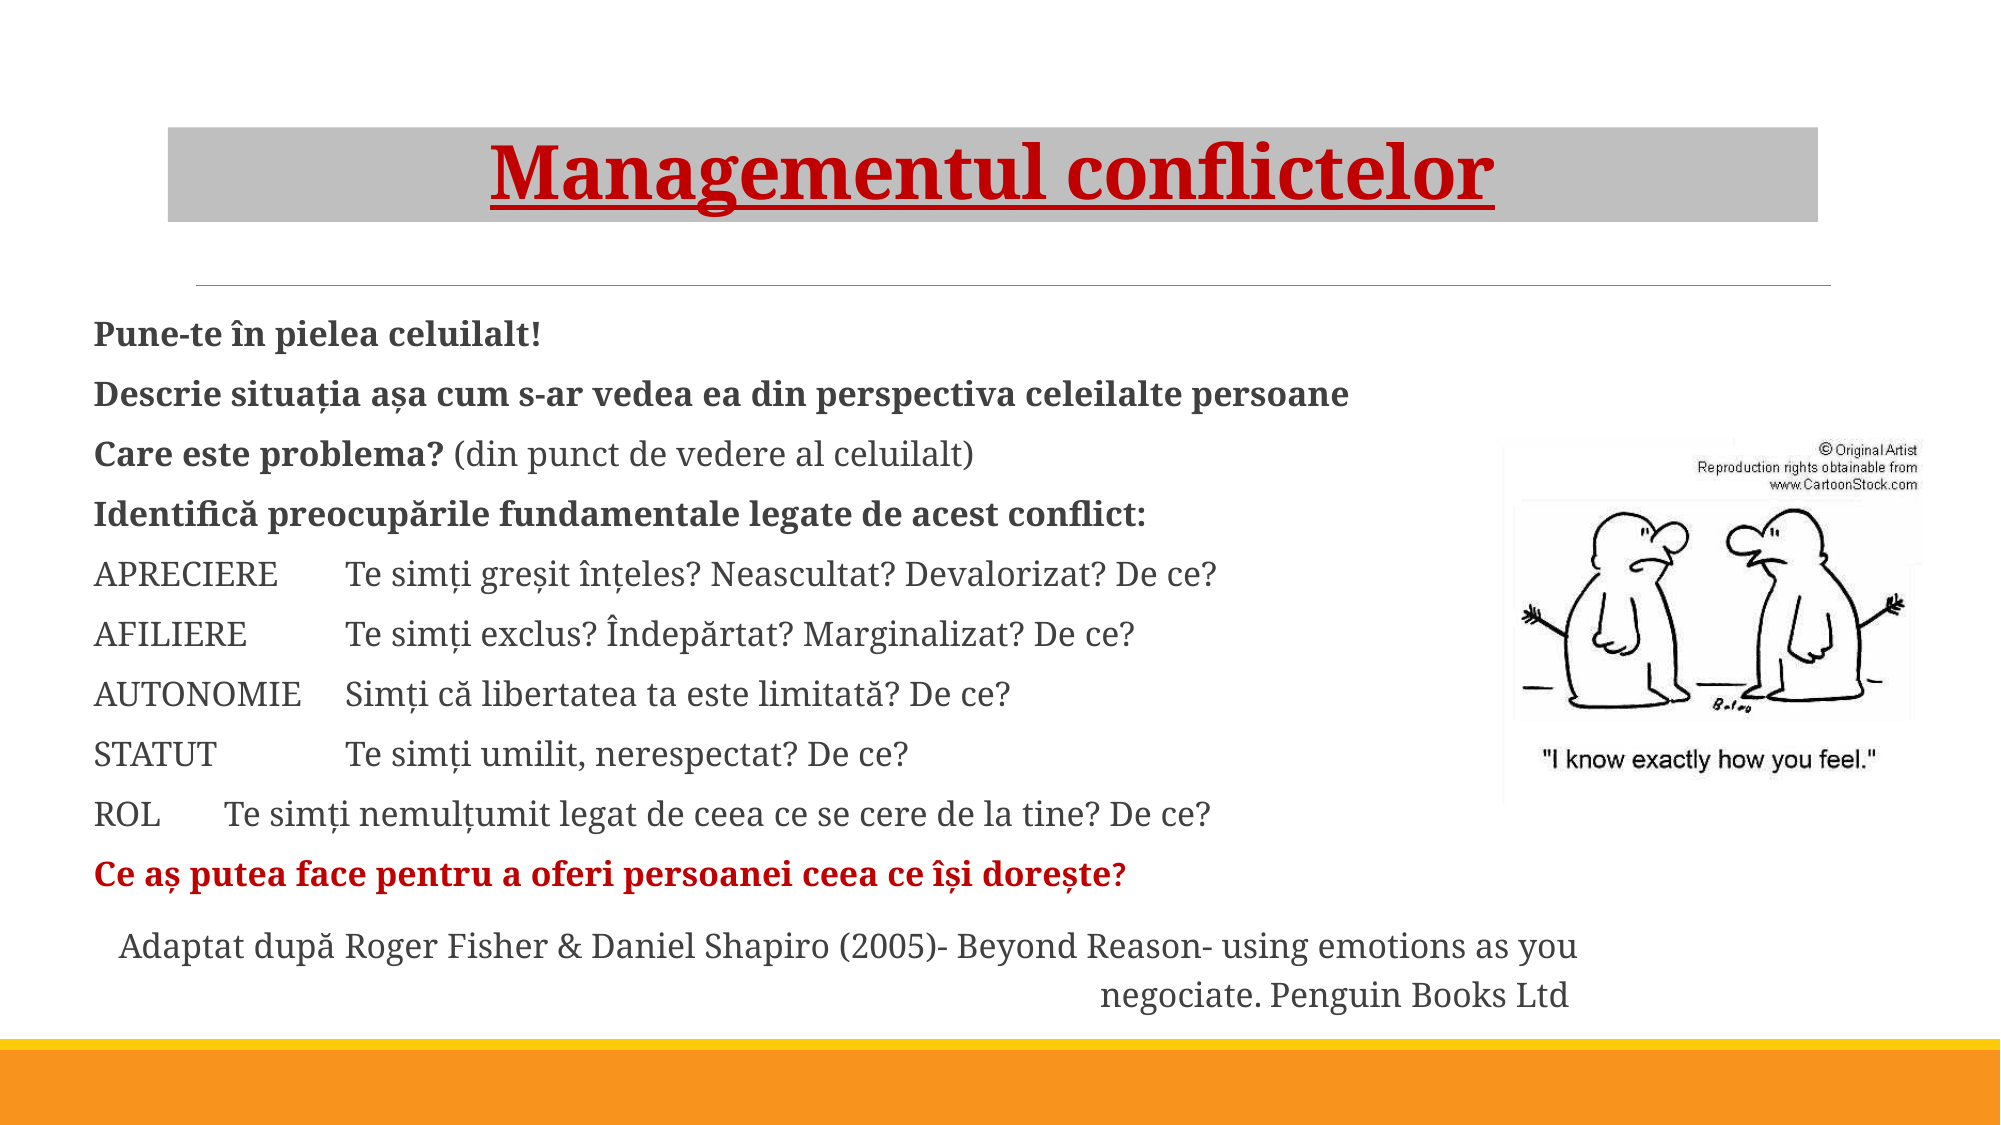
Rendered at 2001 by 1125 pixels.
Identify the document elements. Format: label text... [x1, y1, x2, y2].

list Pune-te în pielea celuilalt! Descrie situaţia aşa cum s-ar vedea ea din perspectiva celeilalte persoane Care este problema? (din punct de vedere al celuilalt) Identifică preocupările fundamentale legate de acest conflict: APRECIERE Te simţi greşit înţeles? Neascultat? Devalorizat? De ce? AFILIERE Te simţi exclus? Îndepărtat? Marginalizat? De ce? AUTONOMIE Simţi că libertatea ta este limitată? De ce? STATUT Te simţi umilit, nerespectat? De ce? ROL Te simţi nemulţumit legat de ceea ce se cere de la tine? De ce? Ce aş putea face pentru a oferi persoanei ceea ce îşi doreşte? Adaptat după Roger Fisher & Daniel Shapiro (2005)- Beyond Reason- using emotions as you negociate. Penguin Books Ltd [79, 309, 1579, 1028]
picture [1495, 438, 1923, 805]
title Managementul conflictelor [167, 127, 1818, 222]
